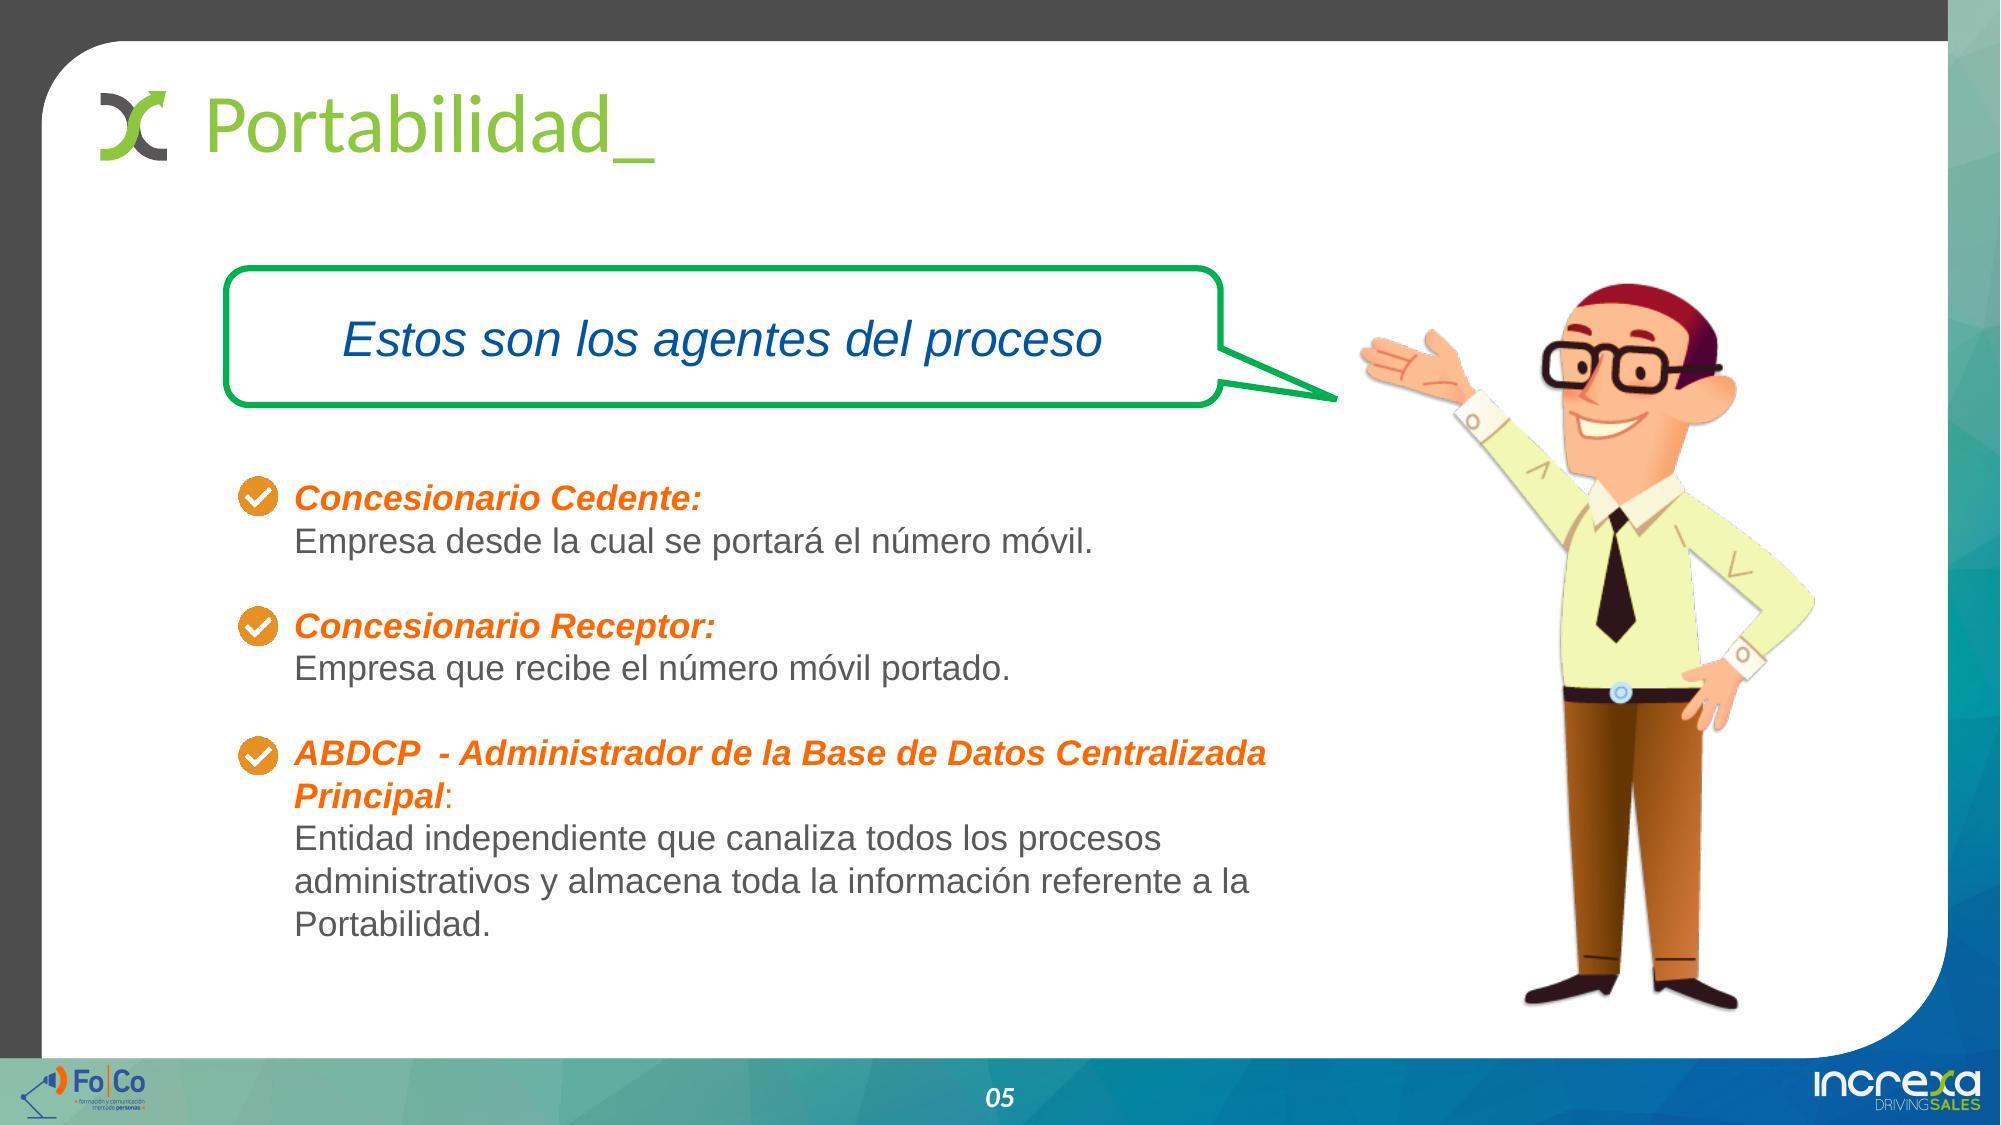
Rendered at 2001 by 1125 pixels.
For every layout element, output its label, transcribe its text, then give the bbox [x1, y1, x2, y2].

title Portabilidad_ [189, 81, 1863, 171]
text_box Concesionario Cedente: Empresa desde la cual se portará el número móvil. Concesionario Receptor: Empresa que recibe el número móvil portado. ABDCP - Administrador de la Base de Datos Centralizada Principal: Entidad independiente que canaliza todos los procesos administrativos y almacena toda la información referente a la Portabilidad. [279, 467, 1319, 951]
picture [0, 0, 2000, 1125]
slide_number 05 [774, 1076, 1225, 1115]
text_box Estos son los agentes del proceso [225, 267, 1337, 406]
